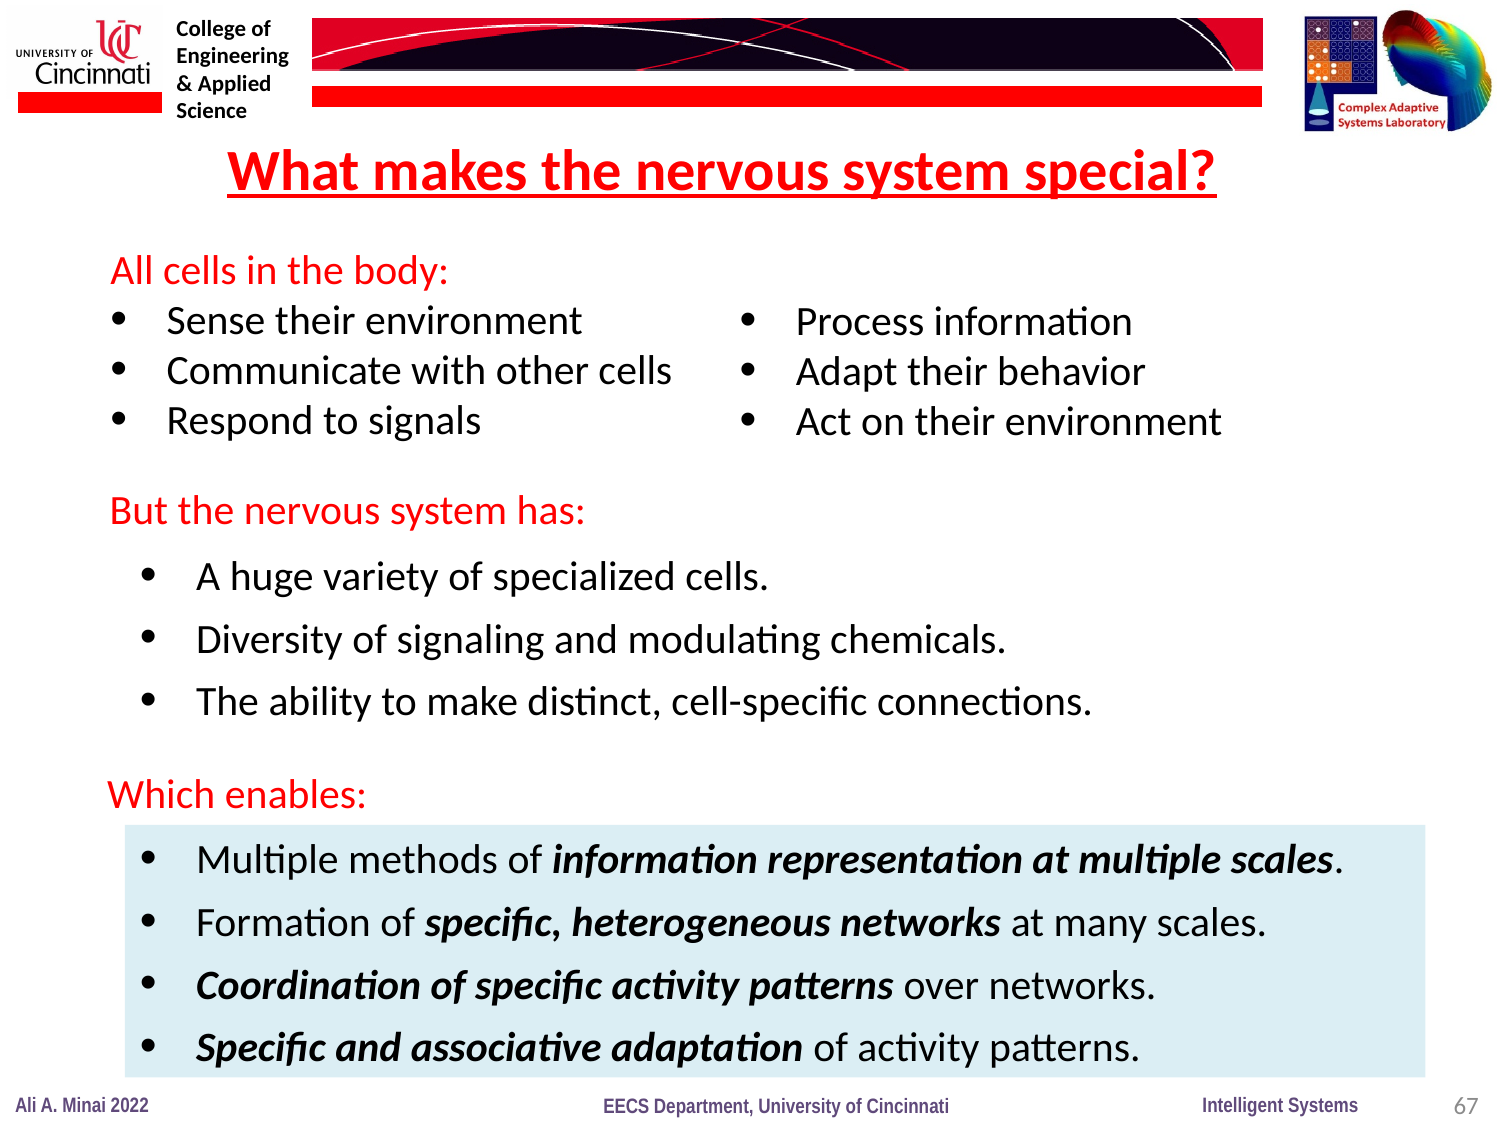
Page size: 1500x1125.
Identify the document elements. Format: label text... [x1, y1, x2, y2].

text_box Multiple methods of information representation at multiple scales. Formation of specific, heterogeneous networks at many scales. Coordination of specific activity patterns over networks. Specific and associative adaptation of activity patterns. [124, 824, 1426, 1078]
text_box All cells in the body: Sense their environment Communicate with other cells Respond to signals [95, 235, 688, 451]
text_box But the nervous system has: [94, 475, 602, 541]
text_box Process information Adapt their behavior Act on their environment [724, 286, 1238, 452]
picture [312, 18, 1263, 71]
picture [1299, 4, 1498, 138]
text_box A huge variety of specialized cells. Diversity of signaling and modulating chemicals. The ability to make distinct, cell-specific connections. [124, 541, 1426, 732]
text_box What makes the nervous system special? [212, 124, 1233, 210]
picture [6, 5, 163, 99]
text_box Which enables: [92, 759, 1393, 825]
